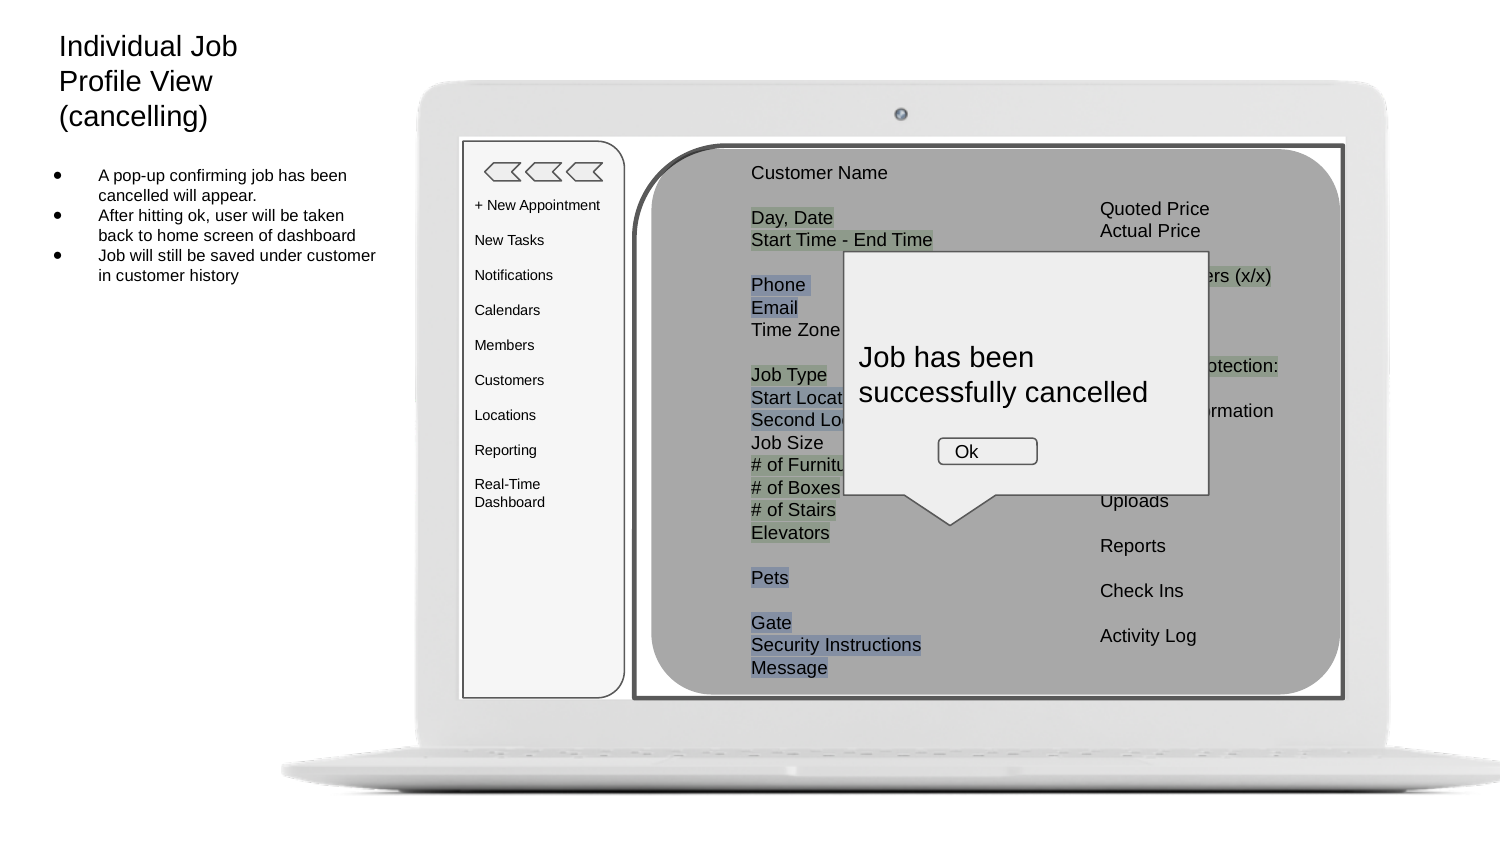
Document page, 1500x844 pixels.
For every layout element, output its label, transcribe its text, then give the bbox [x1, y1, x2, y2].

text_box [280, 80, 1500, 796]
text_box Individual Job Profile View (cancelling) [43, 12, 317, 149]
text_box A pop-up confirming job has been cancelled will appear. After hitting ok, user will be taken back to home screen of dashboard Job will still be saved under customer in customer history [8, 149, 275, 780]
